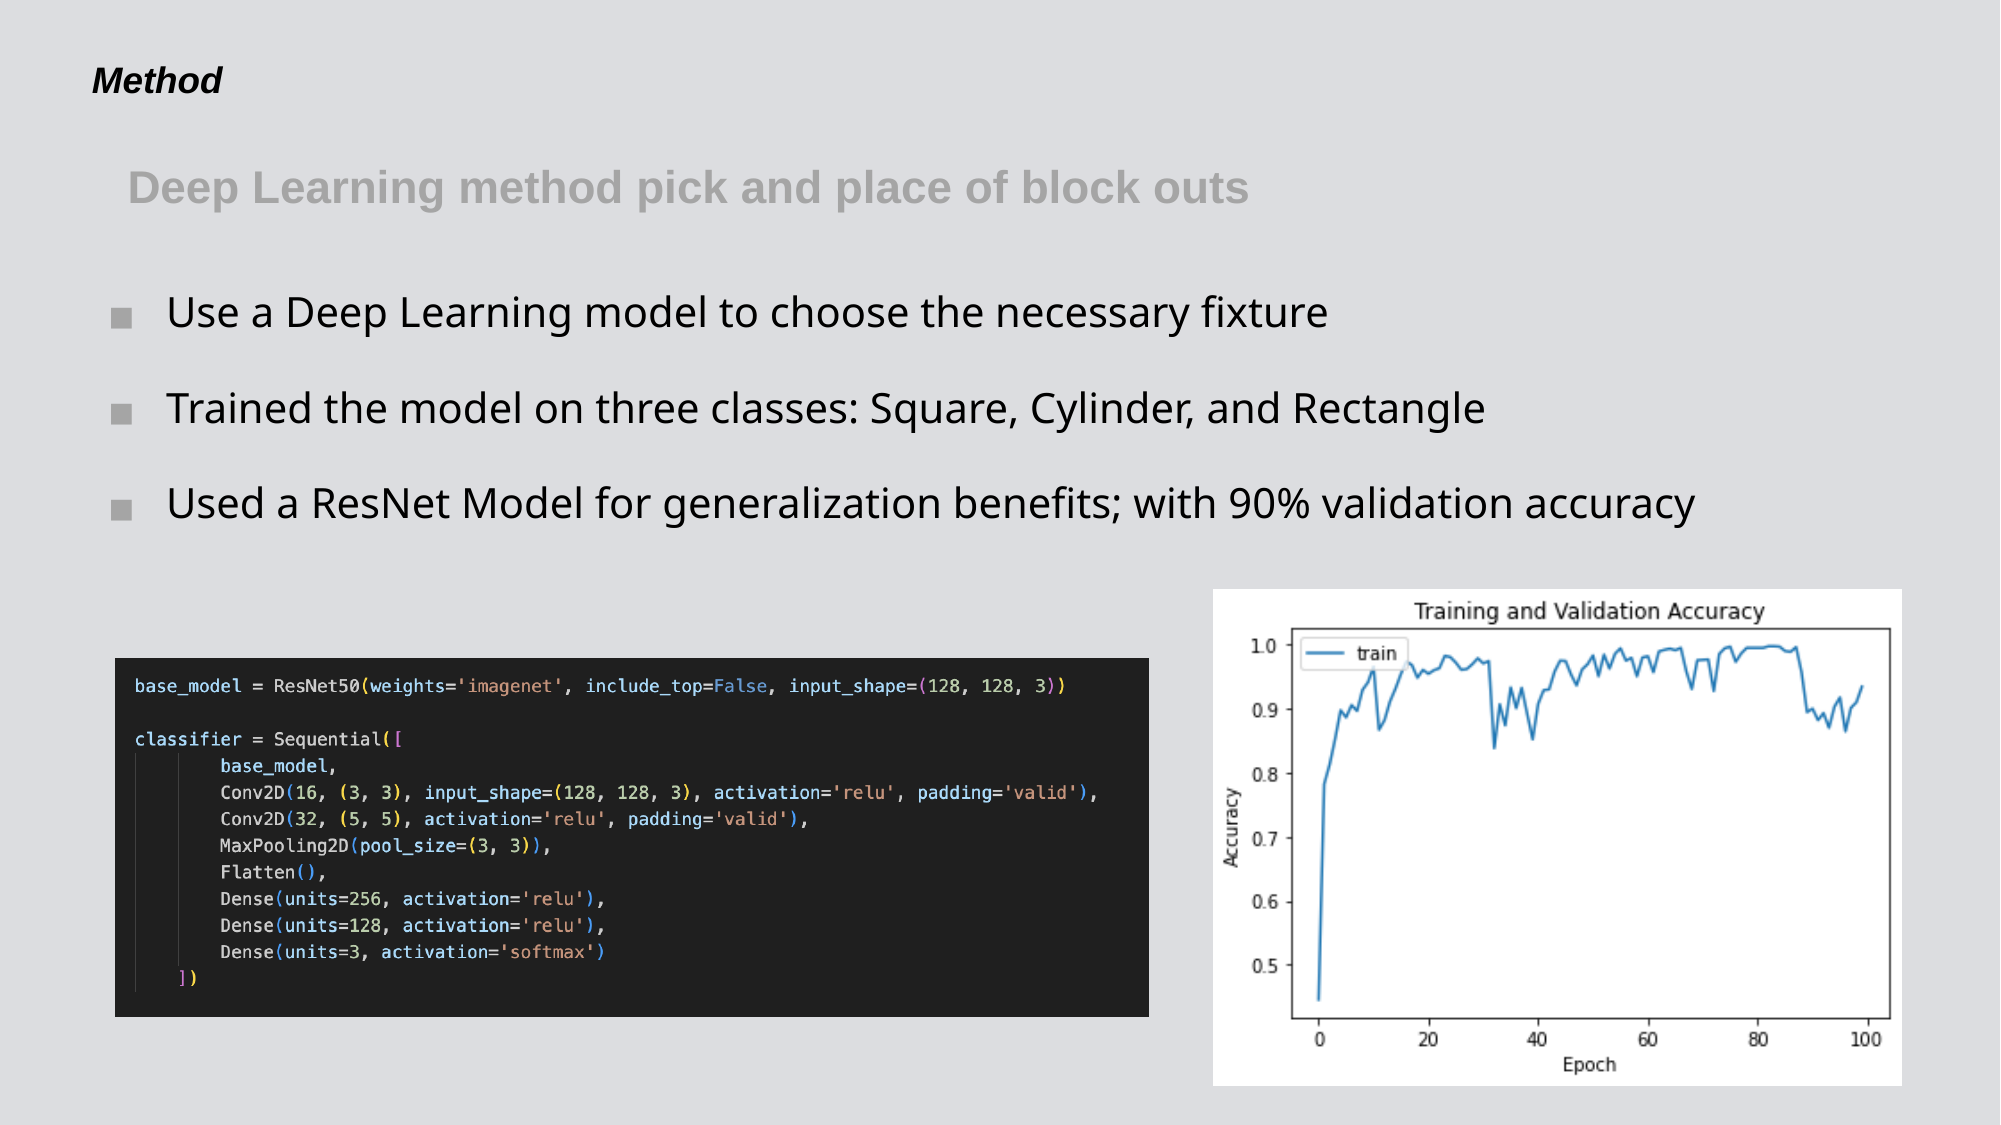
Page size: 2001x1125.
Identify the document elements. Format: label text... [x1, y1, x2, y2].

list Use a Deep Learning model to choose the necessary fixture Trained the model on three classes: Square, Cylinder, and Rectangle Used a ResNet Model for generalization benefits; with 90% validation accuracy [75, 253, 1837, 984]
list Deep Learning method pick and place of block outs [75, 156, 1925, 217]
picture [114, 658, 1149, 1017]
picture [1212, 589, 1902, 1086]
title Method [76, 13, 1925, 111]
